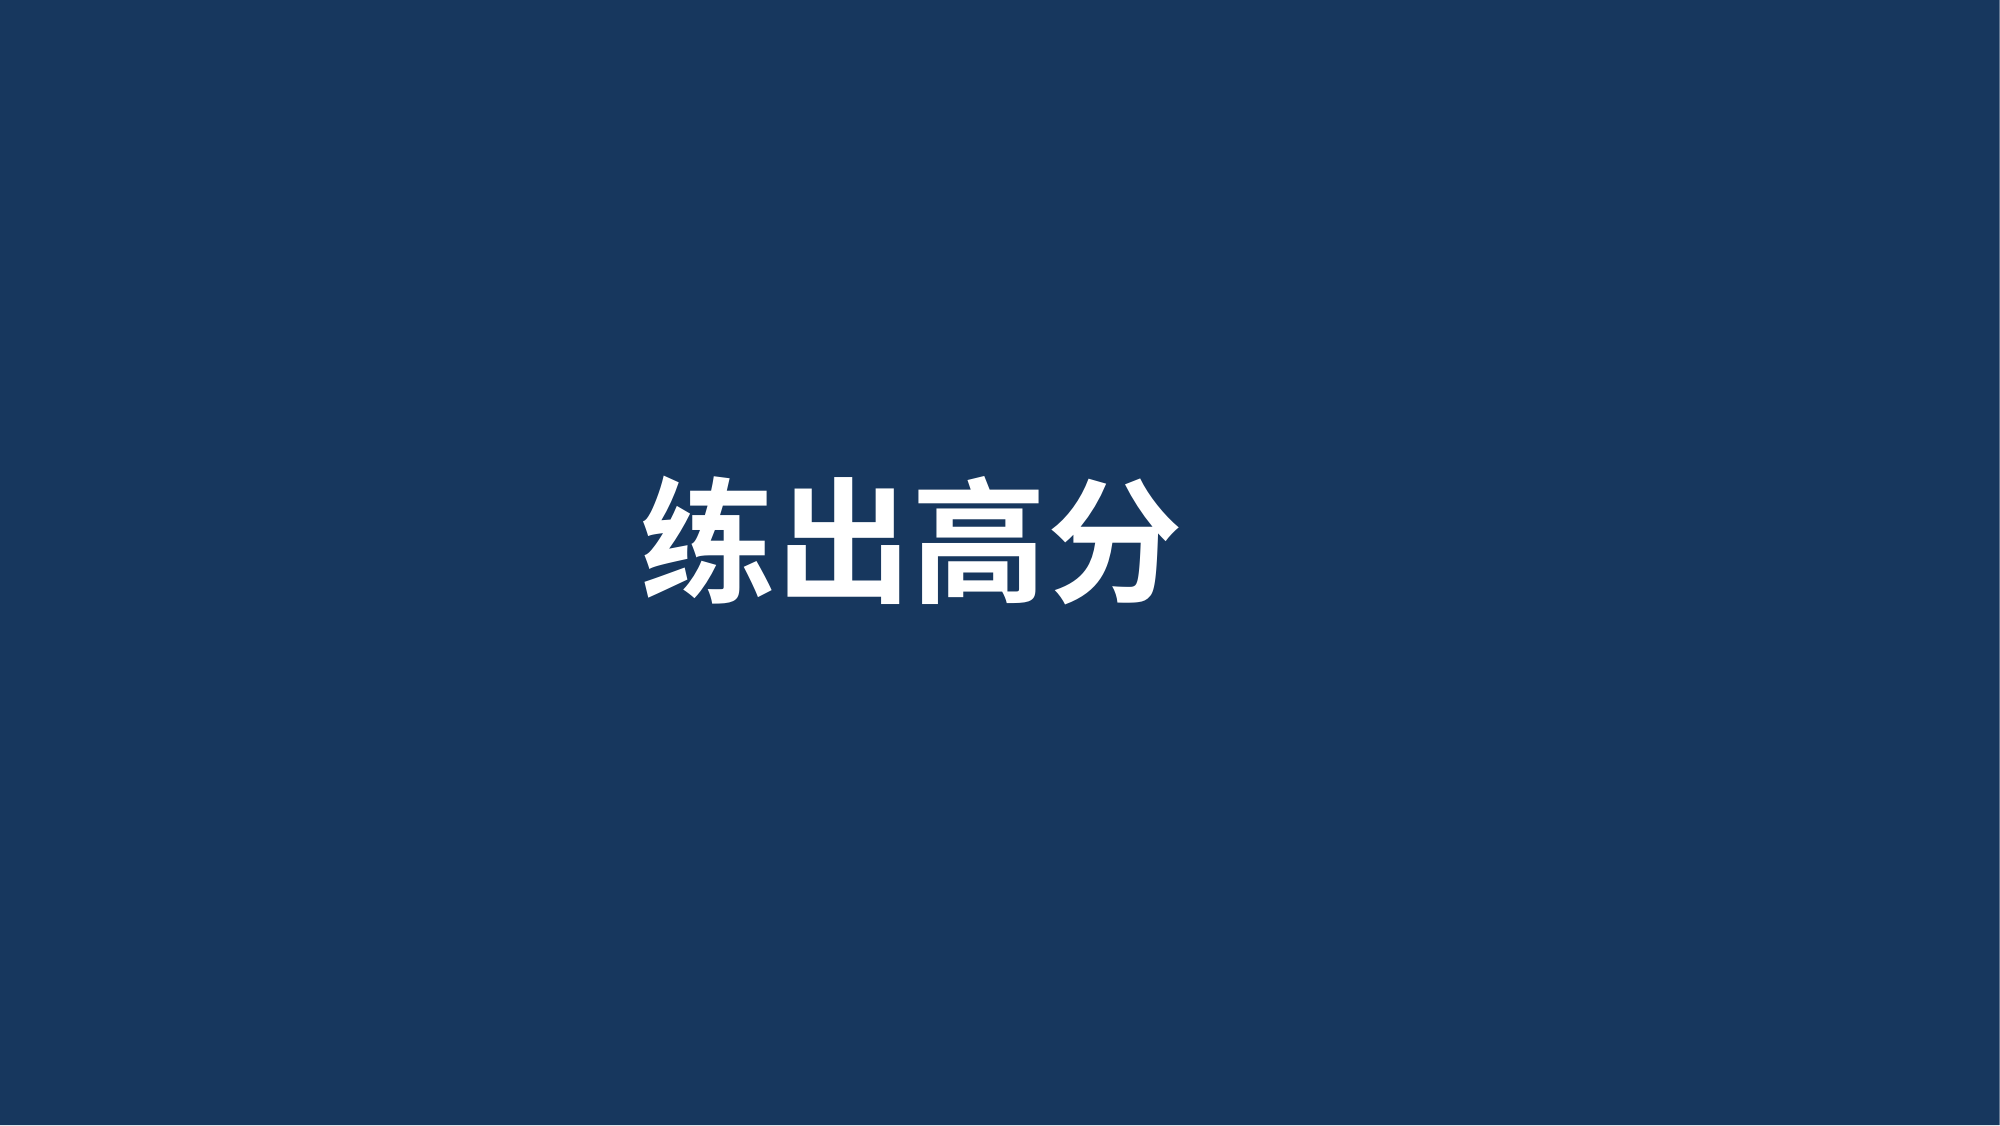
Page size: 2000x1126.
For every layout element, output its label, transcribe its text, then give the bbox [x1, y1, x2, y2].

text_box 练出高分 [626, 417, 1198, 628]
text_box [0, 0, 2000, 1126]
